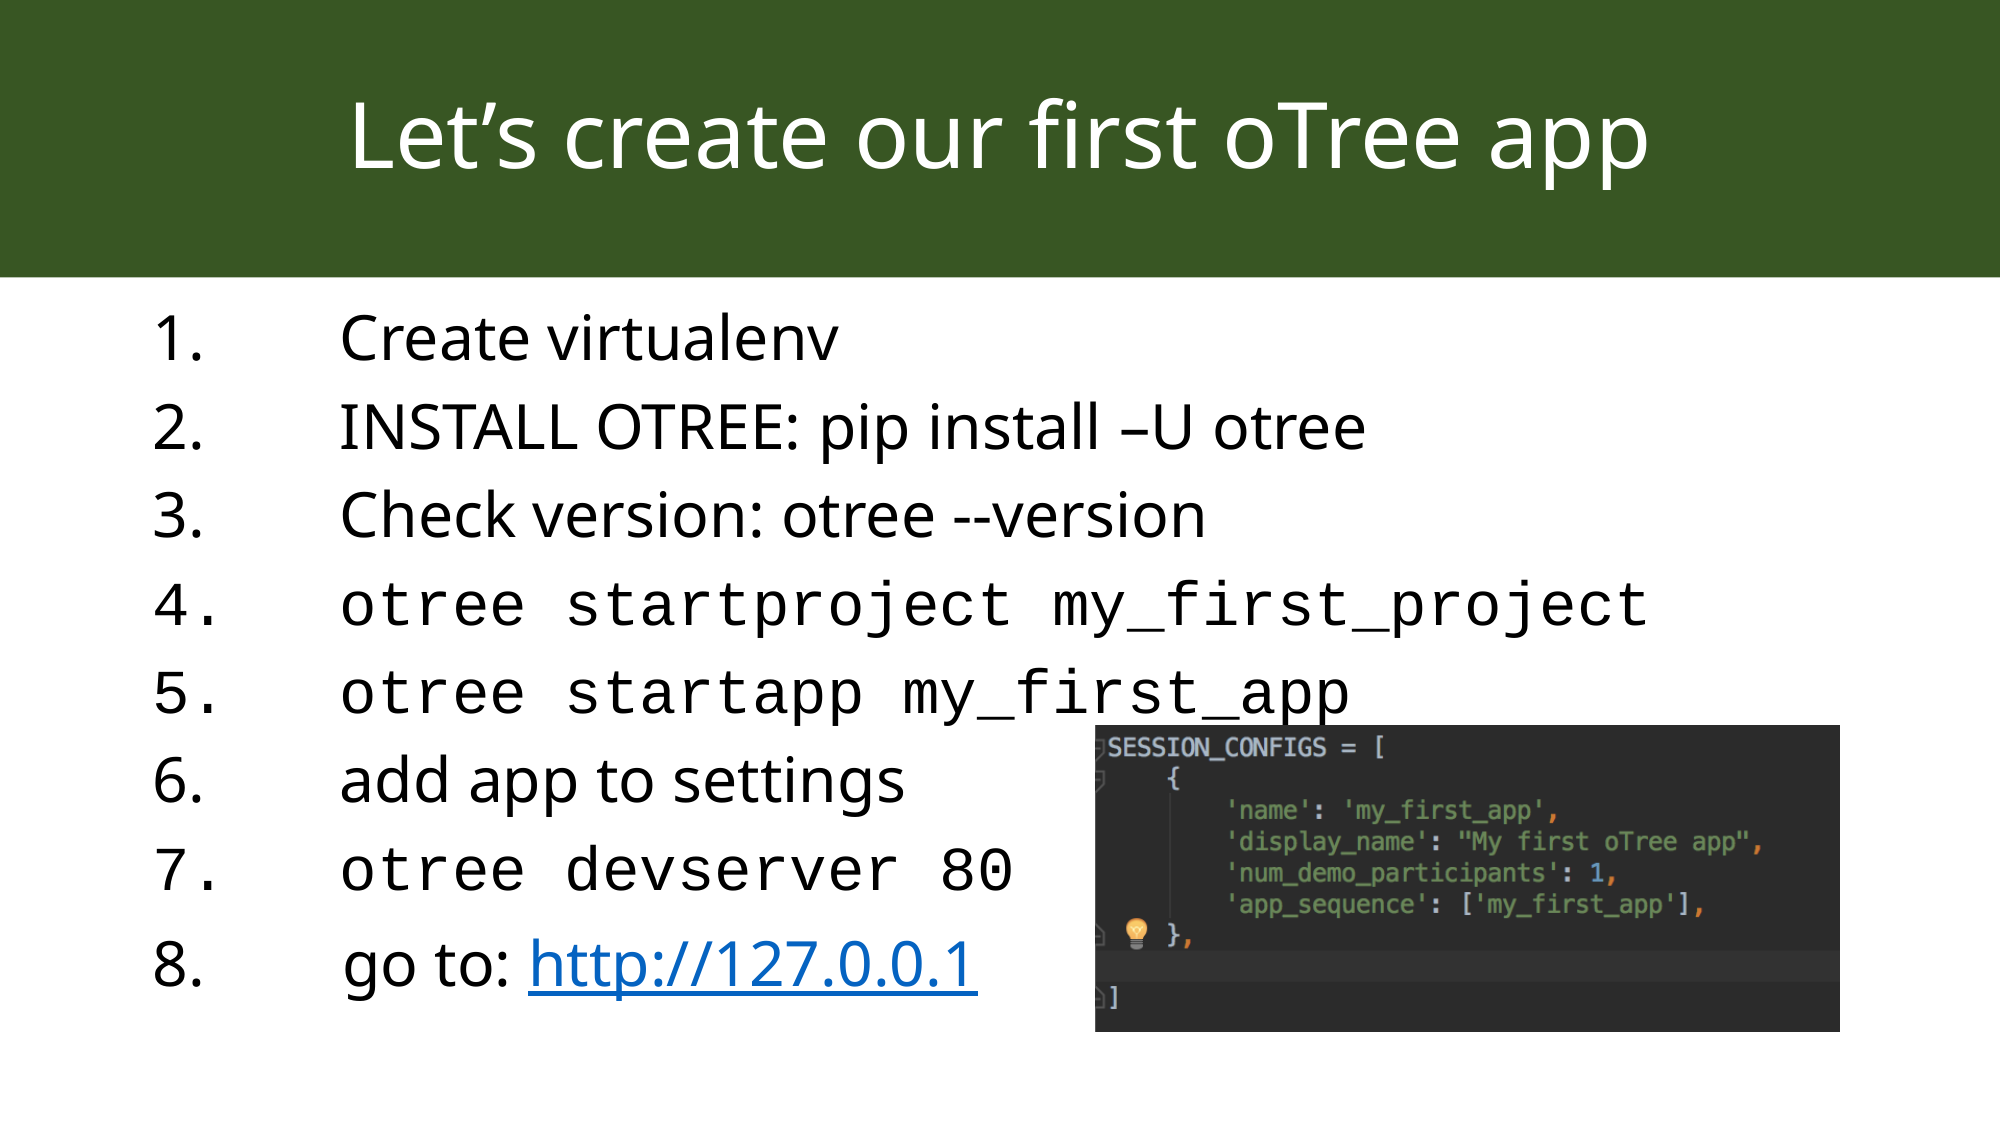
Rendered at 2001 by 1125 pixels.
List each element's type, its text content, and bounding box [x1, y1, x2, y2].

picture [1095, 725, 1840, 1032]
title Let’s create our first oTree app [0, 0, 2000, 278]
list Create virtualenv INSTALL OTREE: pip install –U otree Check version: otree --version otree startproject my_first_project otree startapp my_first_app add app to settings otree devserver 80 go to: http://127.0.0.1 [137, 299, 1863, 1014]
